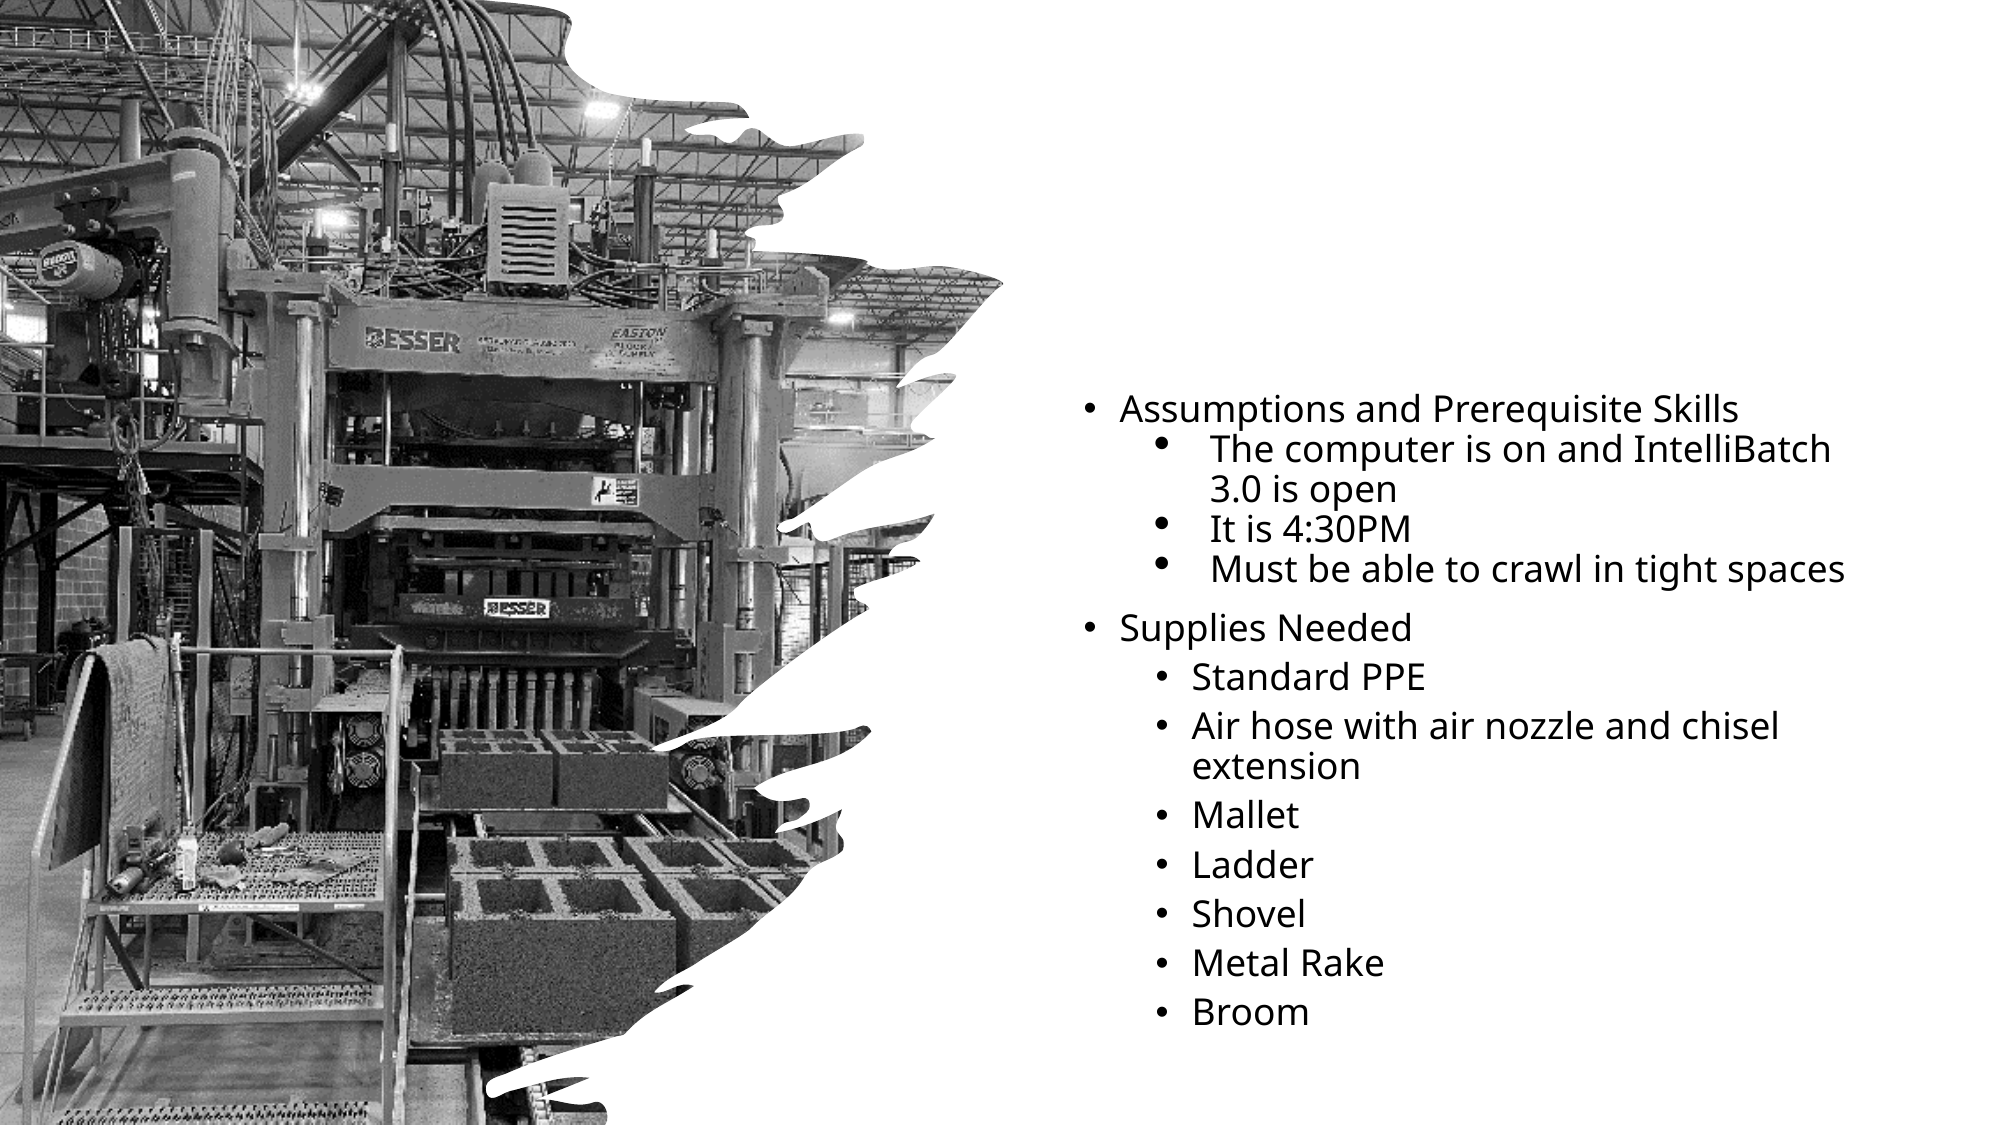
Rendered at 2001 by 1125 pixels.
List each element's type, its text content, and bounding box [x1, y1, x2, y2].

text_box [1004, 0, 2000, 1125]
picture [0, 0, 1004, 1125]
list Assumptions and Prerequisite Skills The computer is on and IntelliBatch 3.0 is open It is 4:30PM Must be able to crawl in tight spaces Supplies Needed Standard PPE Air hose with air nozzle and chisel extension Mallet Ladder Shovel Metal Rake Broom [1068, 382, 1863, 1054]
